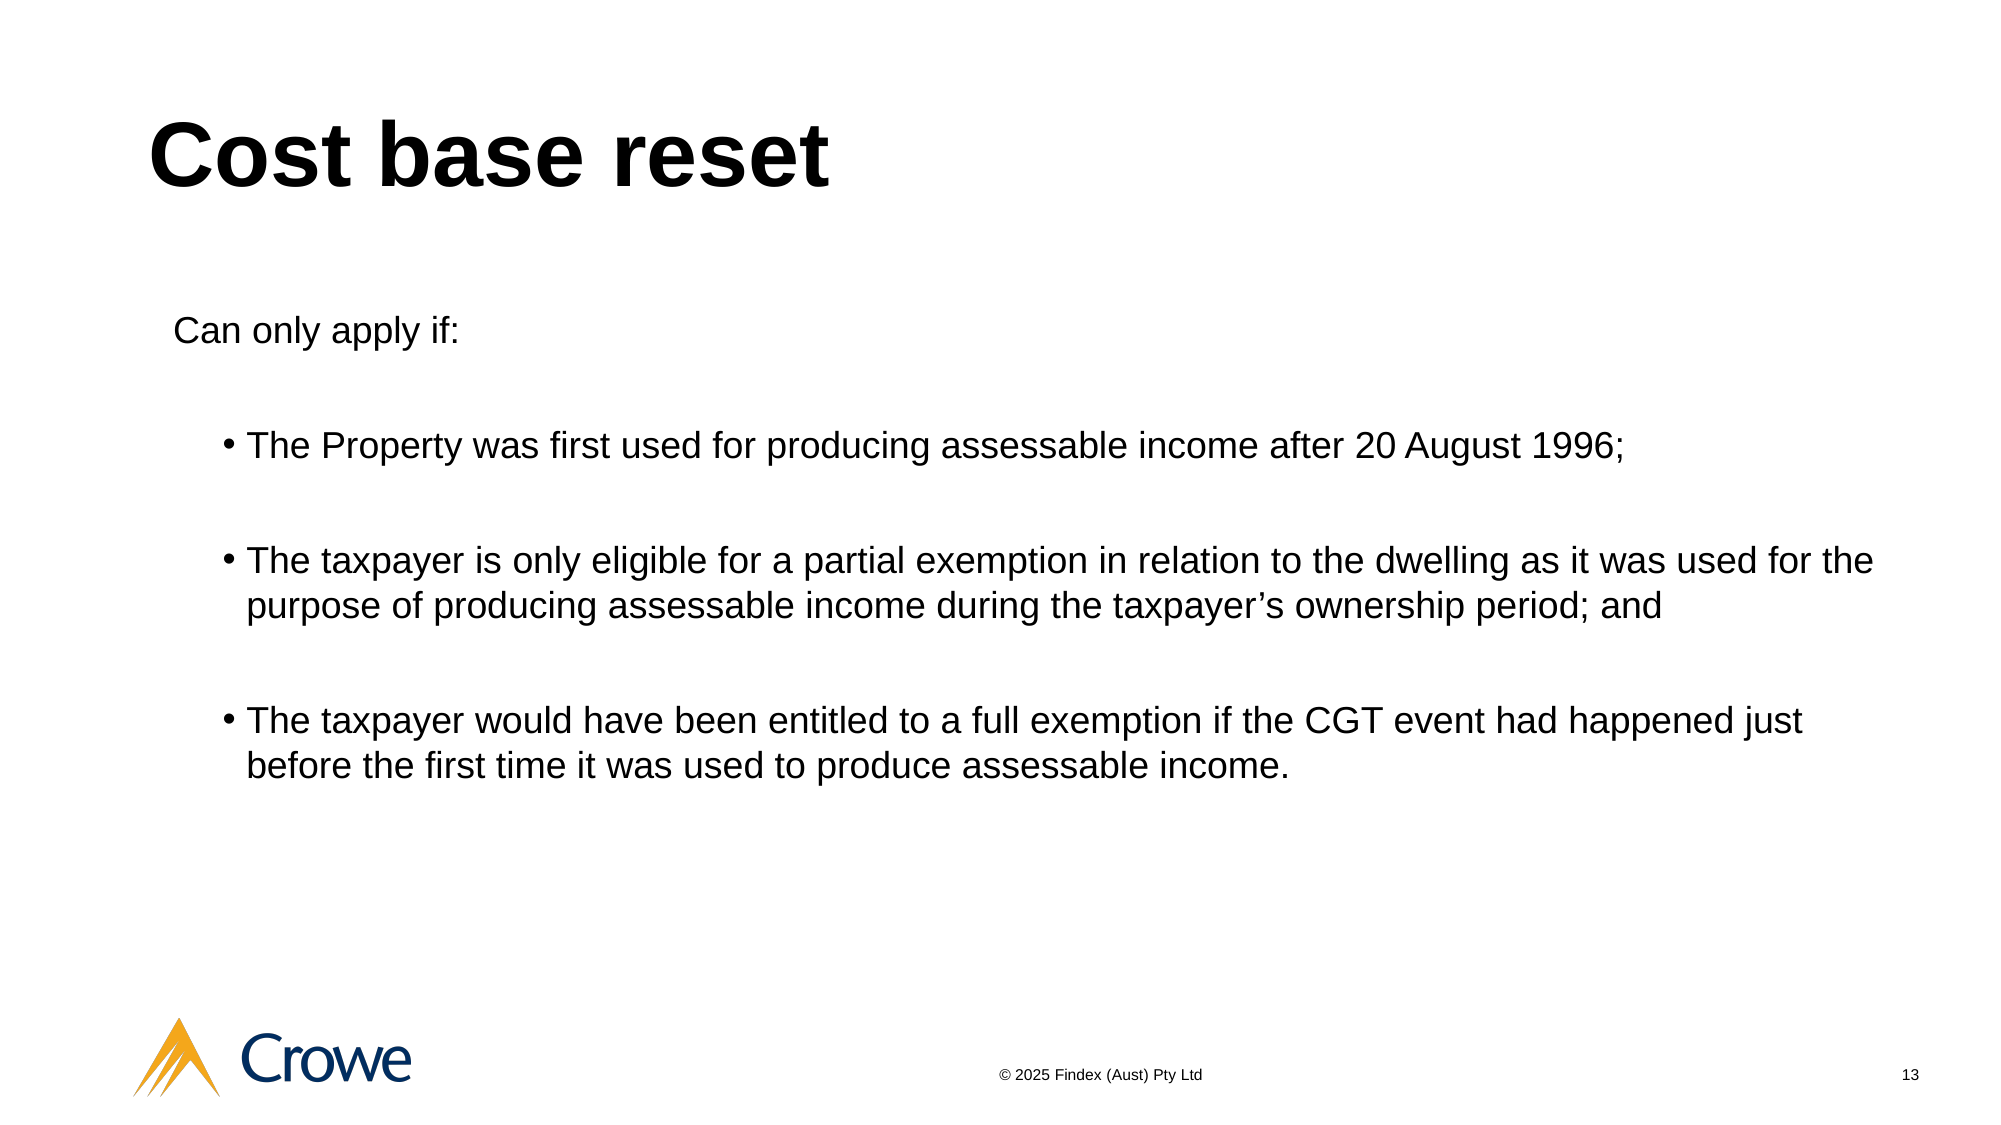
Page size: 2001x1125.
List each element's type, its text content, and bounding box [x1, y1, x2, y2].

list [133, 273, 1870, 1008]
picture [133, 1018, 411, 1097]
title Cost base reset [133, 87, 1920, 239]
text_box Can only apply if: The Property was first used for producing assessable income after 20 August 1996; The taxpayer is only eligible for a partial exemption in relation to the dwelling as it was used for the purpose of producing assessable income during the taxpayer’s ownership period; and The taxpayer would have been entitled to a full exemption if the CGT event had happened just before the first time it was used to produce assessable income. [158, 298, 1895, 1067]
